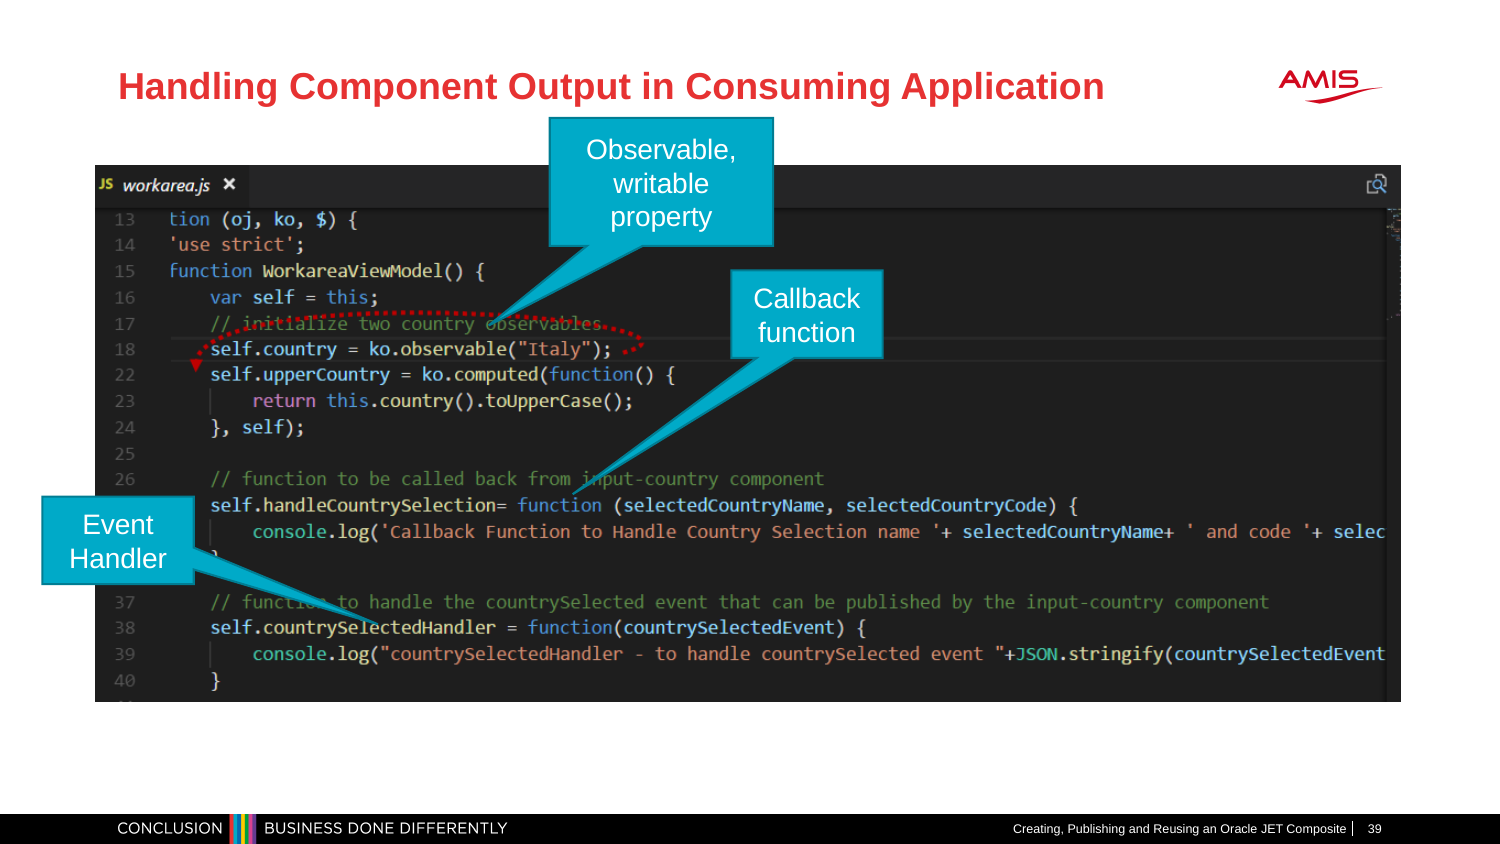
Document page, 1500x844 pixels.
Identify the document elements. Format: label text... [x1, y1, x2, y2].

picture [0, 814, 236, 844]
footer Creating, Publishing and Reusing an Oracle JET Composite [814, 820, 1347, 839]
text_box Event Handler [41, 495, 95, 586]
picture [95, 165, 1401, 703]
picture [1205, 58, 1388, 106]
picture [239, 814, 1500, 844]
slide_number 39 [1358, 820, 1382, 839]
title Handling Component Output in Consuming Application [118, 47, 1205, 130]
text_box Observable, writable property [548, 116, 775, 165]
